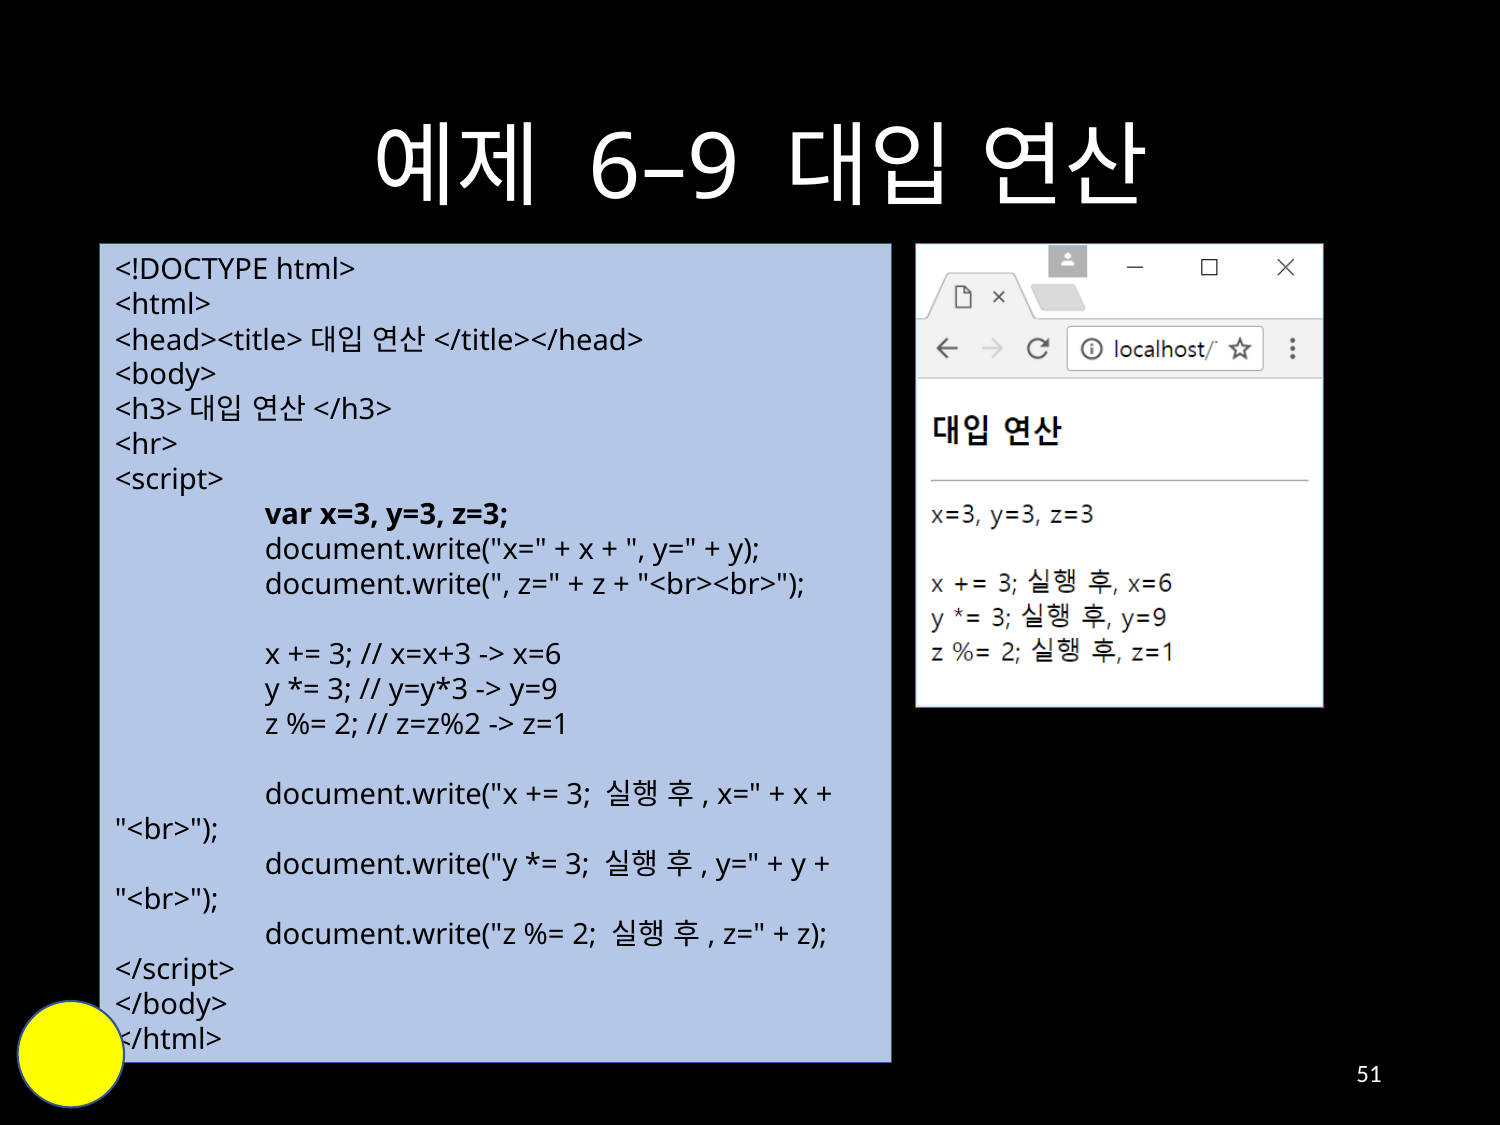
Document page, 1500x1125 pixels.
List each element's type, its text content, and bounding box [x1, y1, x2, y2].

picture [915, 243, 1324, 708]
title 예제 6–9 대입 연산 [357, 62, 1404, 275]
text_box [16, 999, 126, 1109]
slide_number 51 [1059, 1042, 1397, 1103]
text_box <!DOCTYPE html> <html> <head><title>대입 연산</title></head> <body> <h3>대입 연산</h3> <hr> <script> var x=3, y=3, z=3; document.write("x=" + x + ", y=" + y); document.write(", z=" + z + "<br><br>"); x += 3; // x=x+3 -> x=6 y *= 3; // y=y*3 -> y=9 z %= 2; // z=z%2 -> z=1 document.write("x += 3; 실행 후, x=" + x + "<br>"); document.write("y *= 3; 실행 후, y=" + y + "<br>"); document.write("z %= 2; 실행 후, z=" + z); </script> </body> </html> [99, 243, 892, 1063]
